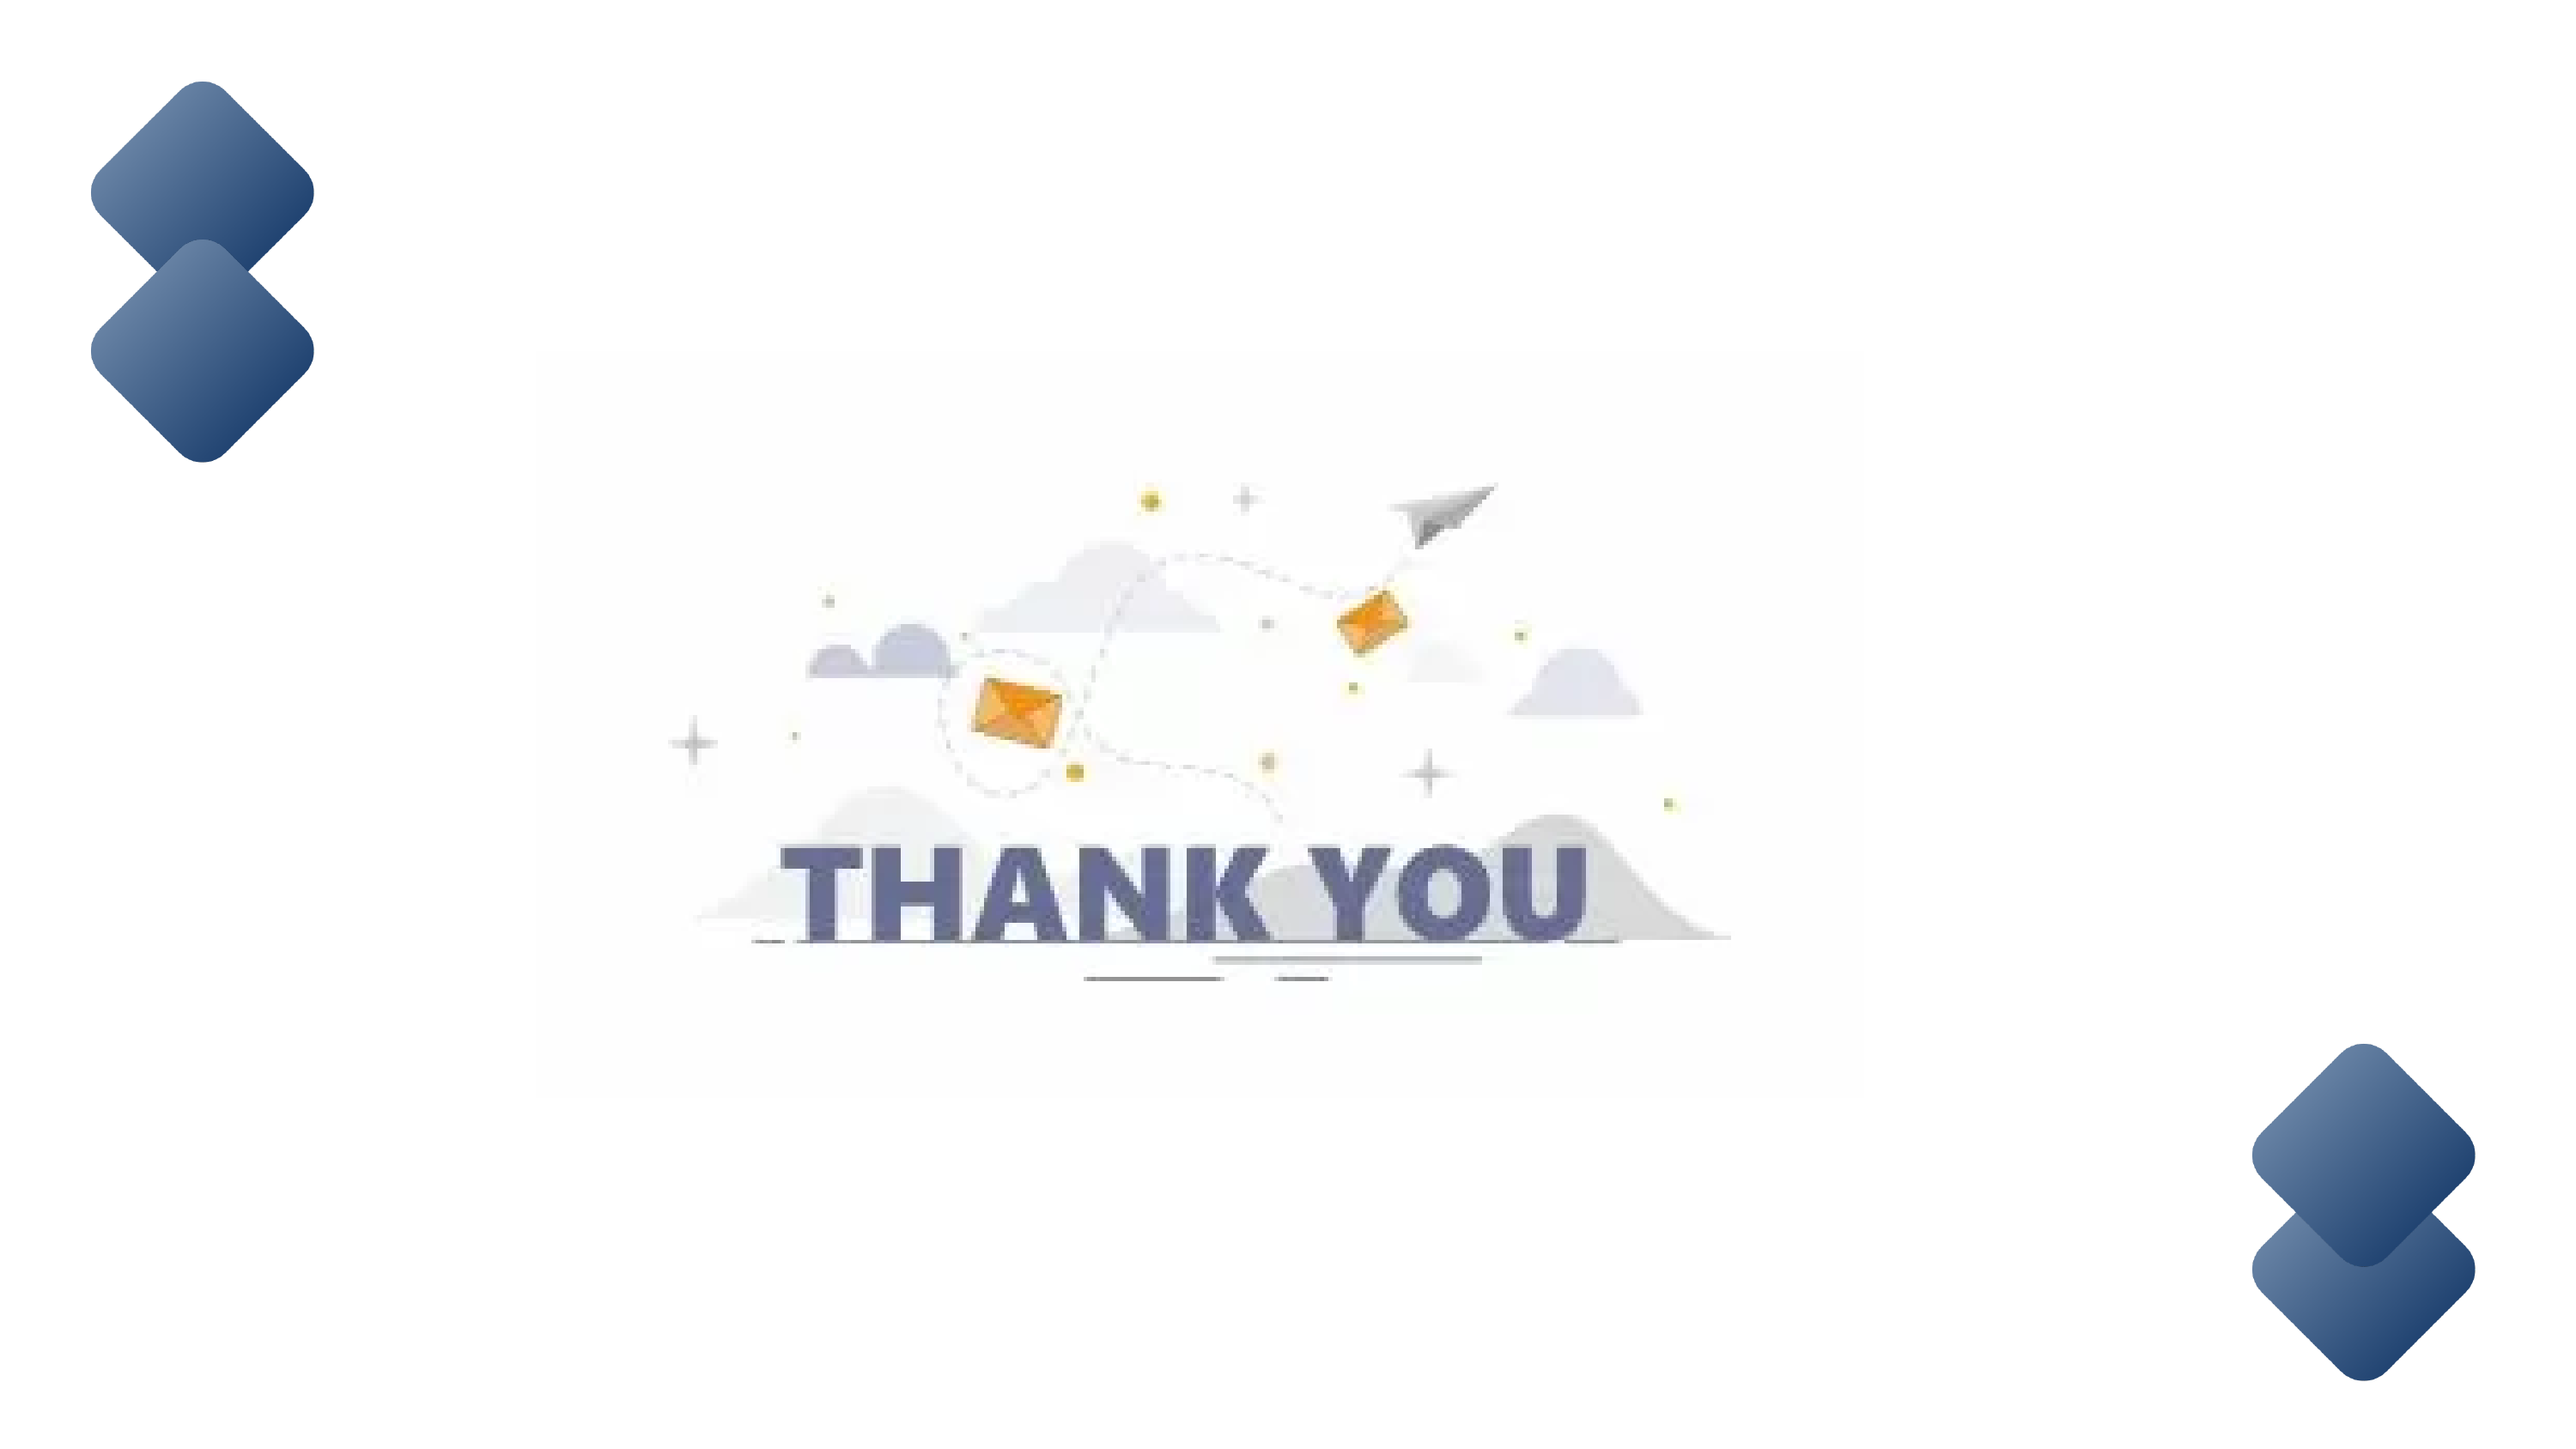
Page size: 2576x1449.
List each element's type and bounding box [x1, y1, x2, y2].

text_box [536, 351, 1864, 1098]
text_box [88, 78, 317, 236]
text_box [88, 236, 317, 465]
text_box [2249, 1040, 2478, 1270]
text_box [2249, 1270, 2478, 1384]
